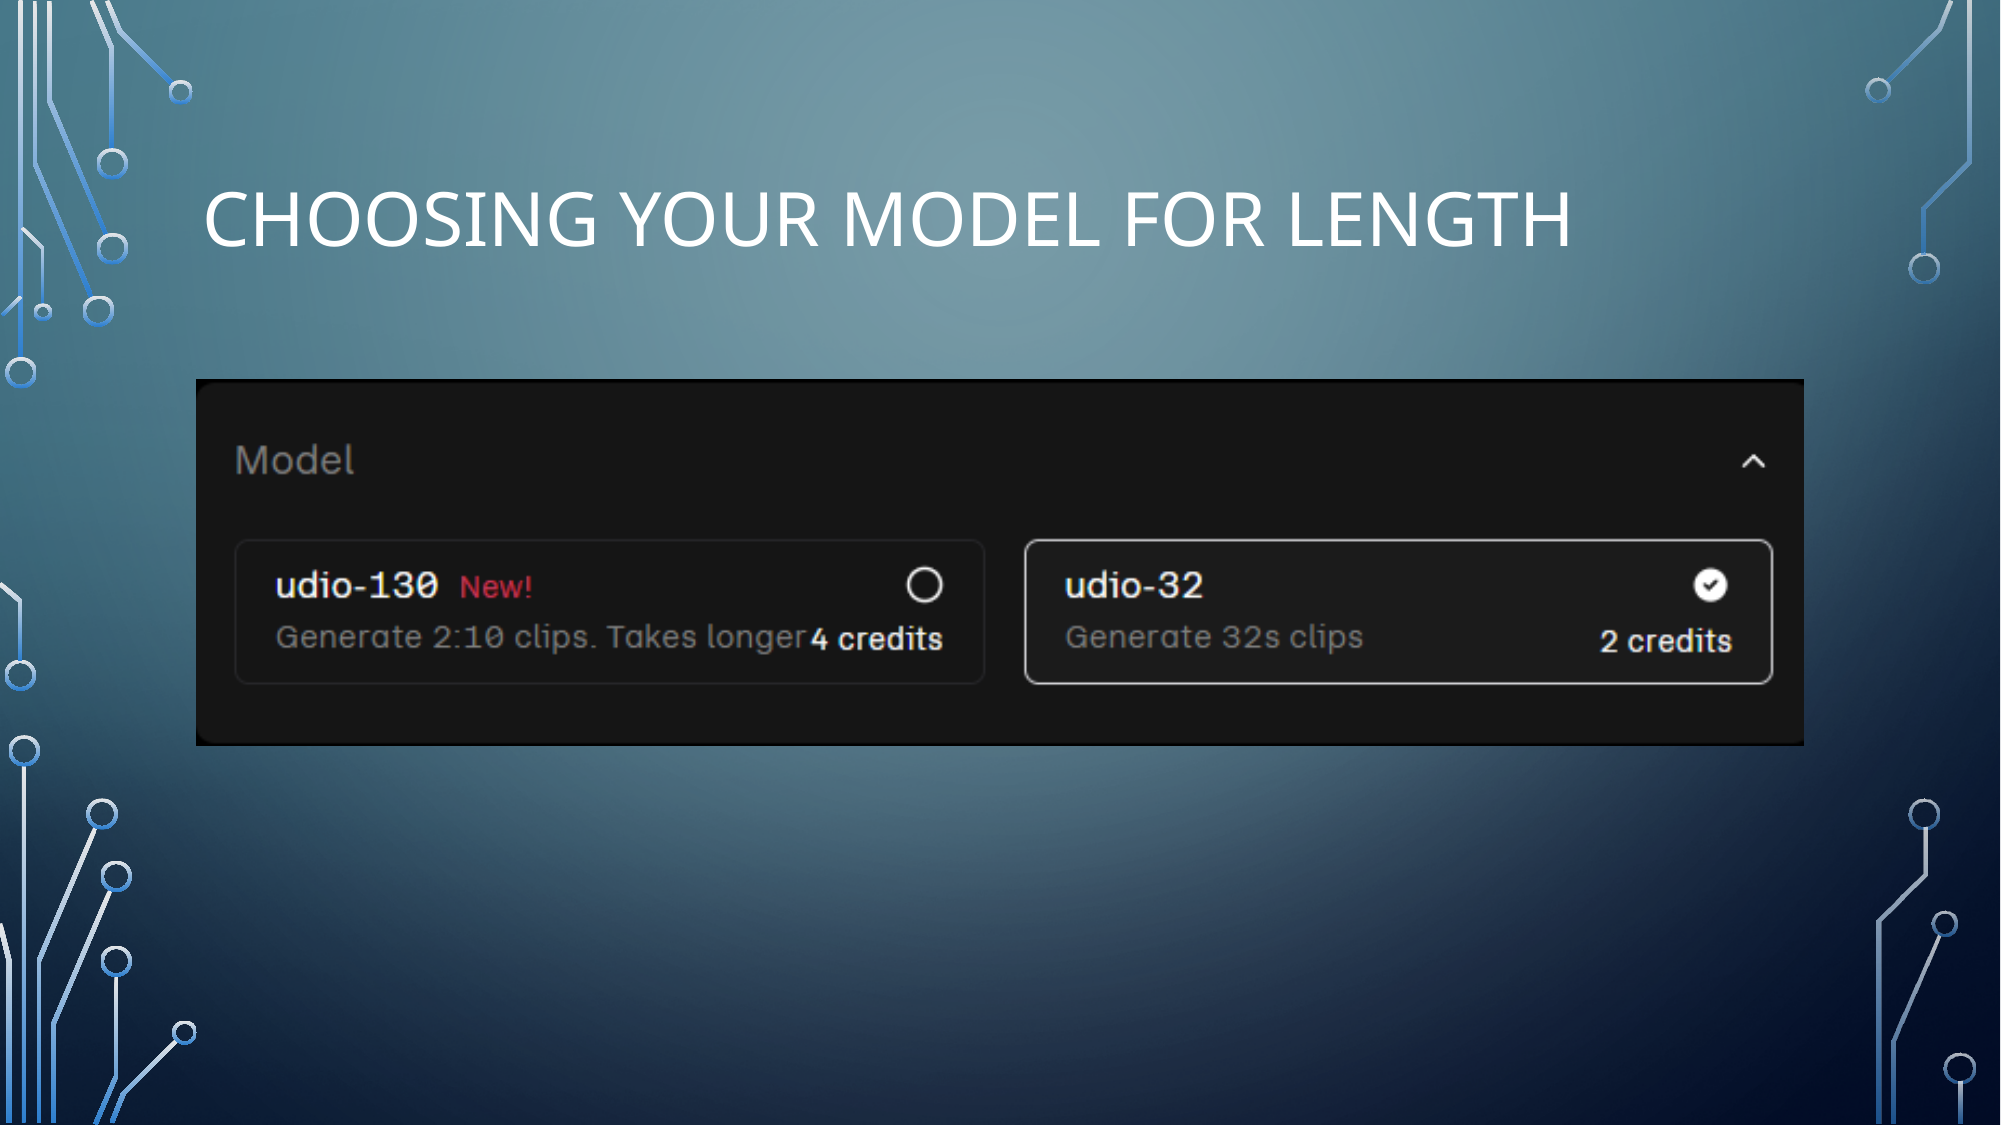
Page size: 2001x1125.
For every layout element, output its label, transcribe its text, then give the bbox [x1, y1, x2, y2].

title Choosing your model for length [187, 101, 1813, 344]
picture [196, 379, 1804, 746]
